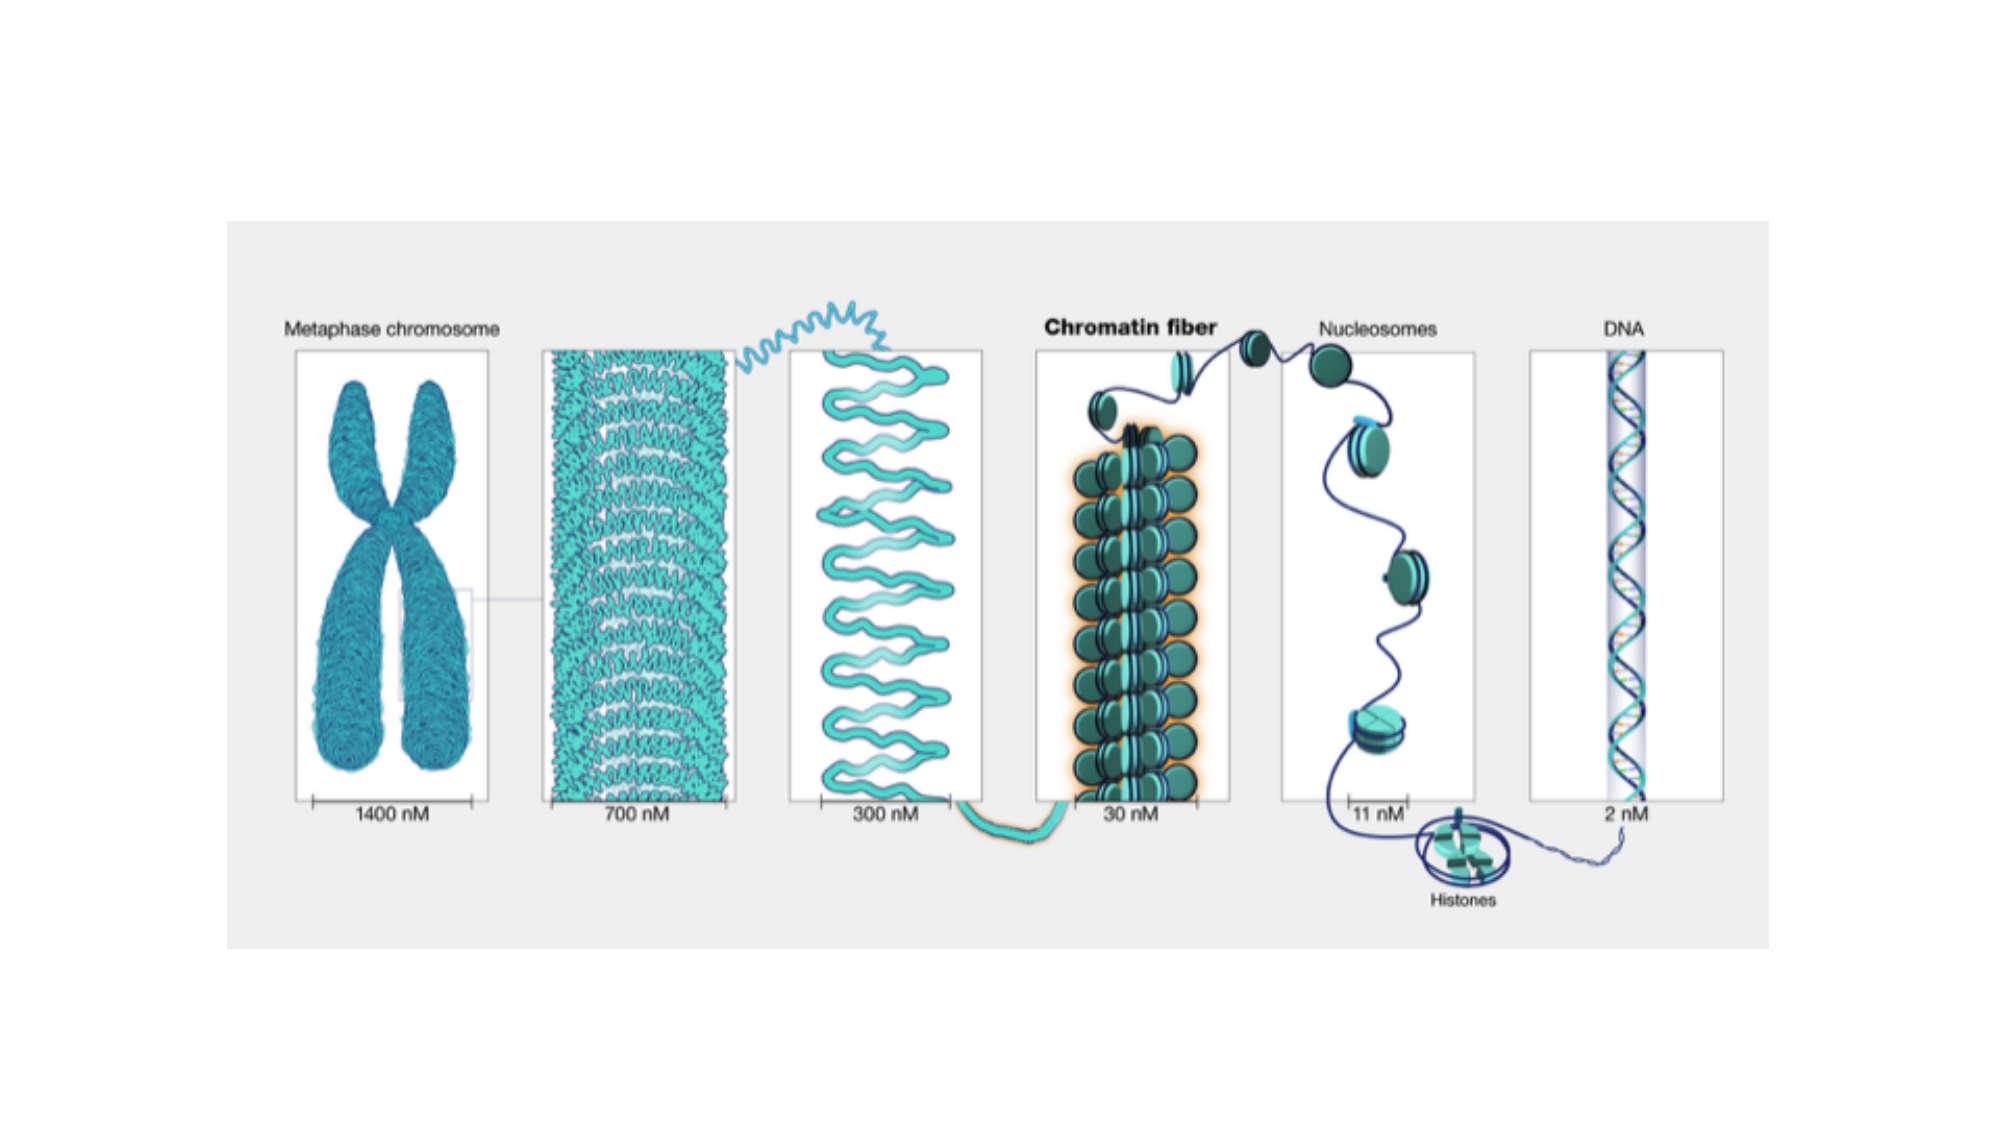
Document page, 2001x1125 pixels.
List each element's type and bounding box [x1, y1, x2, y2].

picture [226, 221, 1769, 949]
